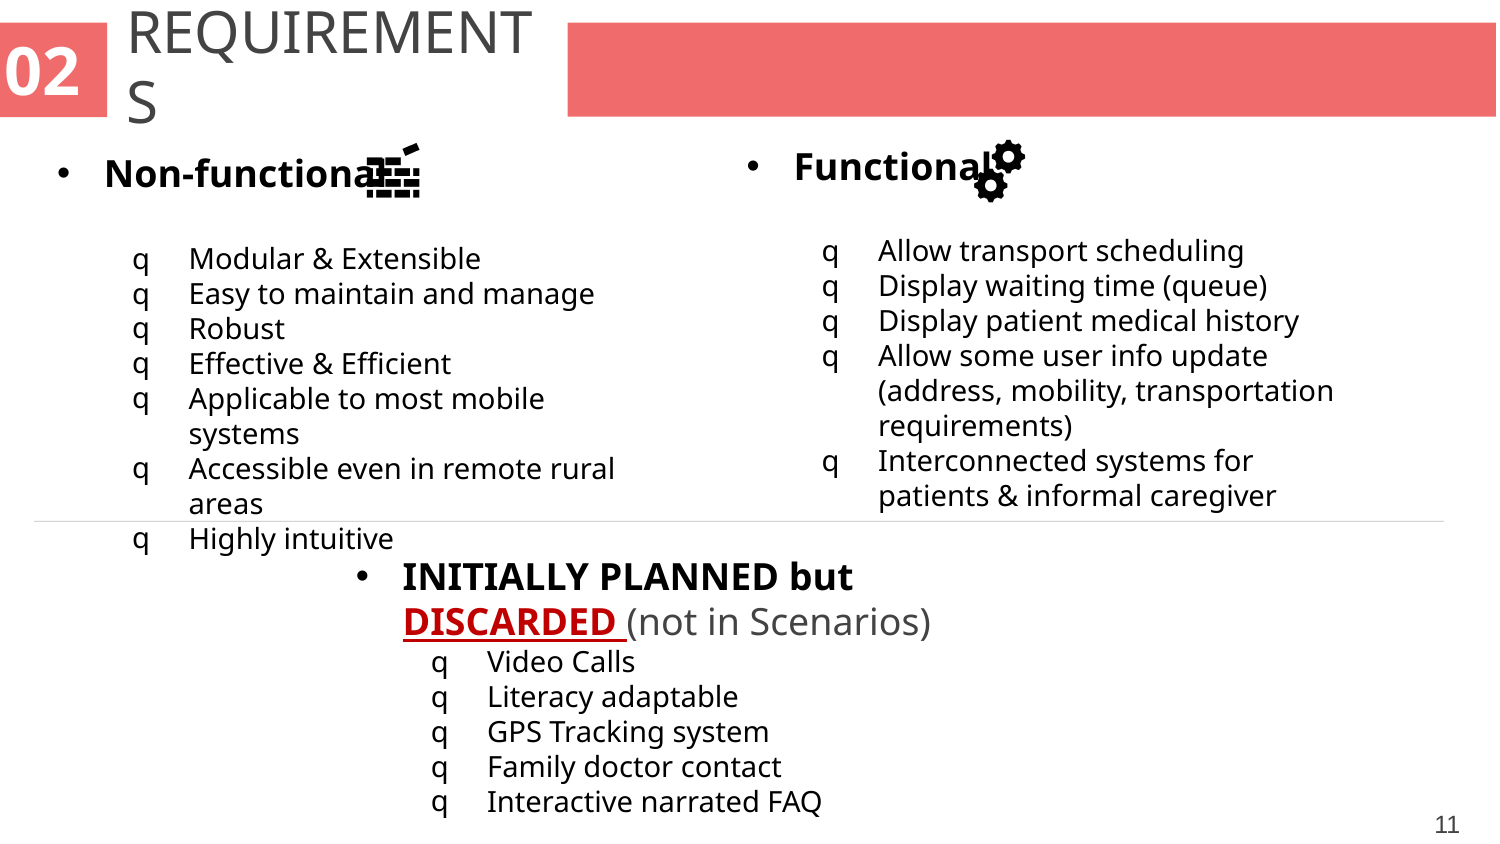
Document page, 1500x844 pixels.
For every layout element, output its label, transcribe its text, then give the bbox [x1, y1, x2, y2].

text_box [0, 108, 108, 118]
text_box [32, 519, 1446, 524]
text_box Non-functional Modular & Extensible Easy to maintain and manage Robust Effective & Efficient Applicable to most mobile systems Accessible even in remote rural areas Highly intuitive [42, 524, 653, 563]
text_box INITIALLY PLANNED but DISCARDED (not in Scenarios) Video Calls Literacy adaptable GPS Tracking system Family doctor contact Interactive narrated FAQ [340, 545, 988, 826]
text_box [0, 22, 108, 29]
text_box Functional Allow transport scheduling Display waiting time (queue) Display patient medical history Allow some user info update (address, mobility, transportation requirements) Interconnected systems for patients & informal caregiver [731, 135, 1382, 519]
picture [356, 134, 430, 209]
title REQUIREMENTS [118, 32, 566, 98]
text_box [567, 22, 1496, 117]
picture [961, 133, 1037, 209]
text_box 11 [1381, 800, 1476, 833]
text_box 02 [0, 29, 118, 108]
text_box Non-functional Modular & Extensible Easy to maintain and manage Robust Effective & Efficient Applicable to most mobile systems Accessible even in remote rural areas Highly intuitive [42, 142, 653, 519]
